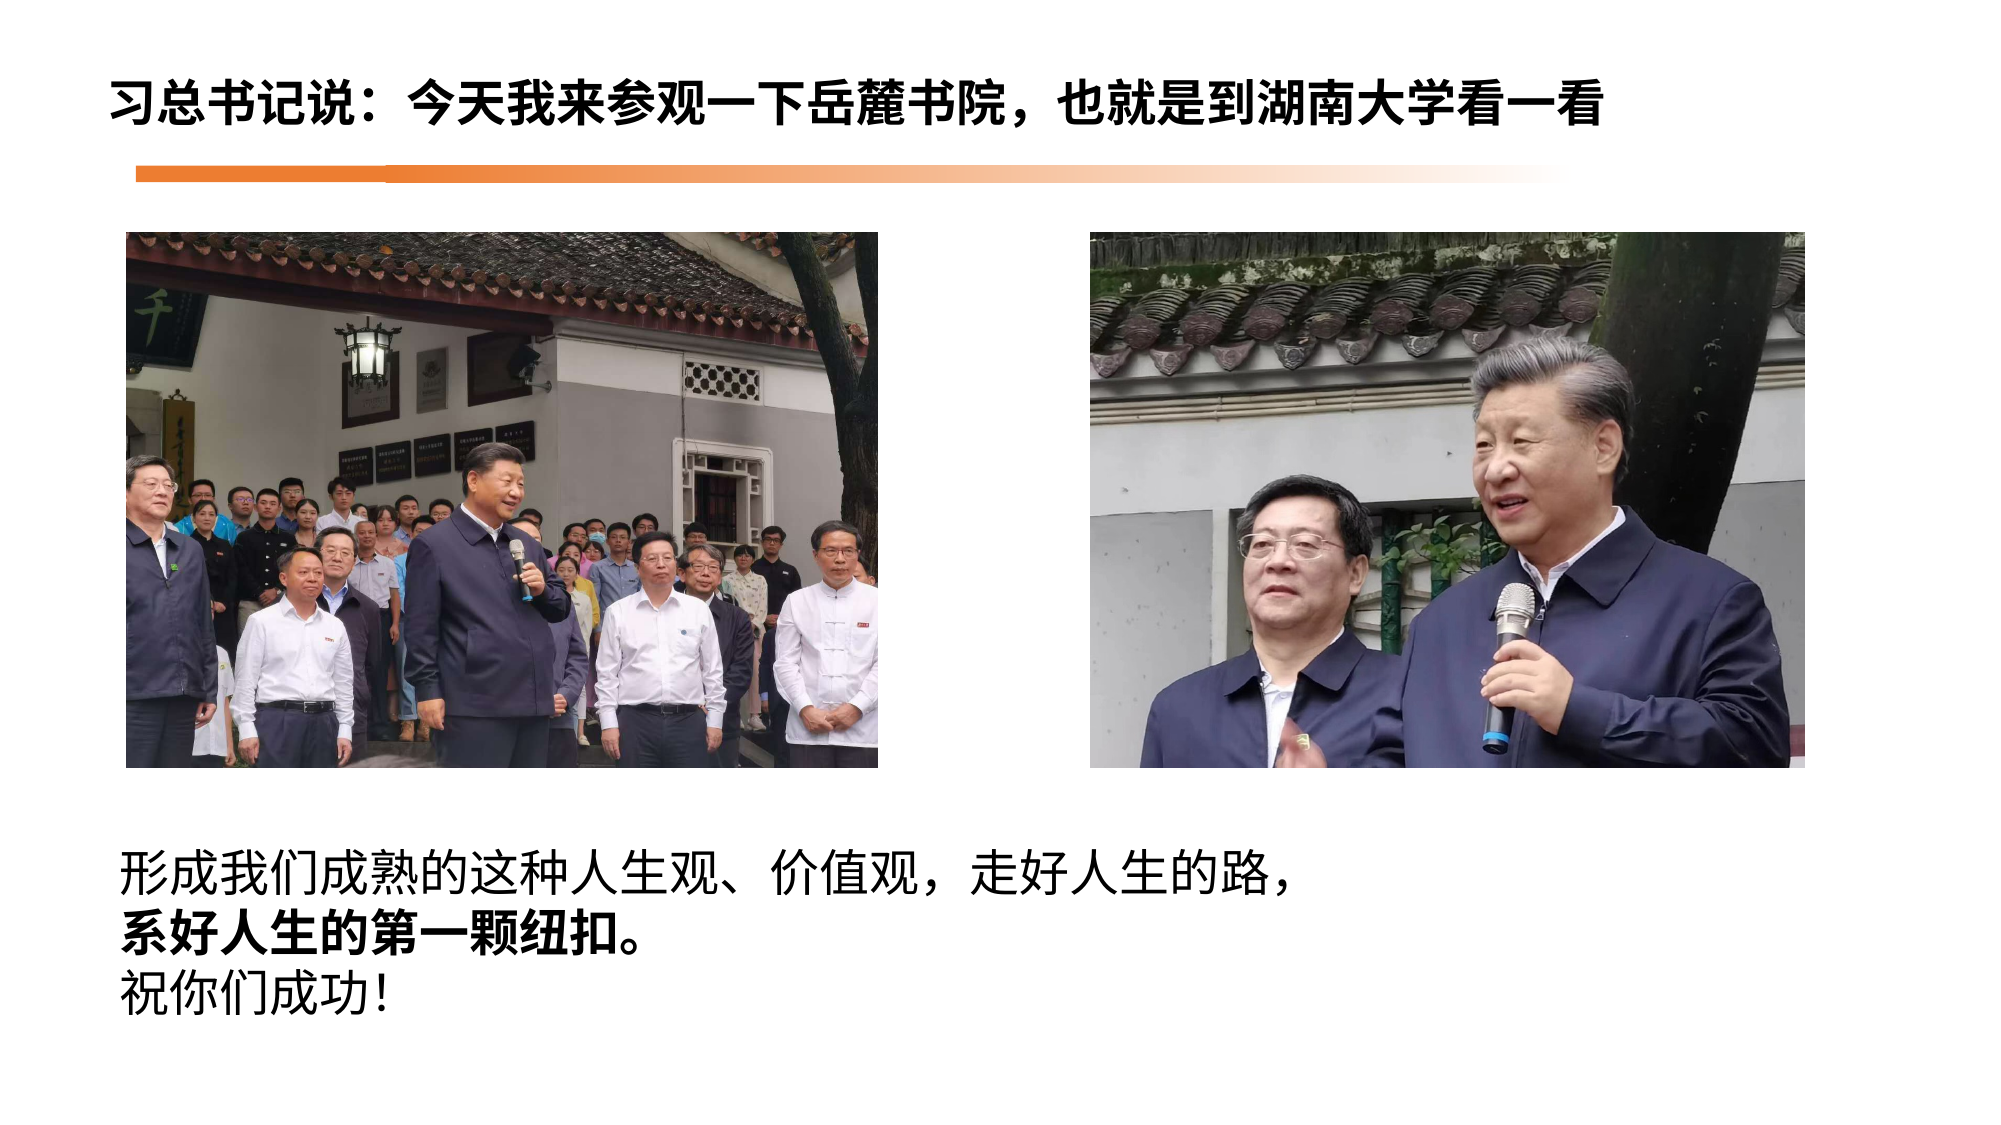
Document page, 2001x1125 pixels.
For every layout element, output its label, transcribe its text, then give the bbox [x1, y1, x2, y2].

picture [125, 232, 878, 768]
text_box 习总书记说：今天我来参观一下岳麓书院，也就是到湖南大学看一看 [91, 63, 1796, 139]
text_box 形成我们成熟的这种人生观、价值观，走好人生的路， 系好人生的第一颗纽扣。 祝你们成功！ [104, 834, 1436, 1030]
picture [1090, 232, 1805, 768]
